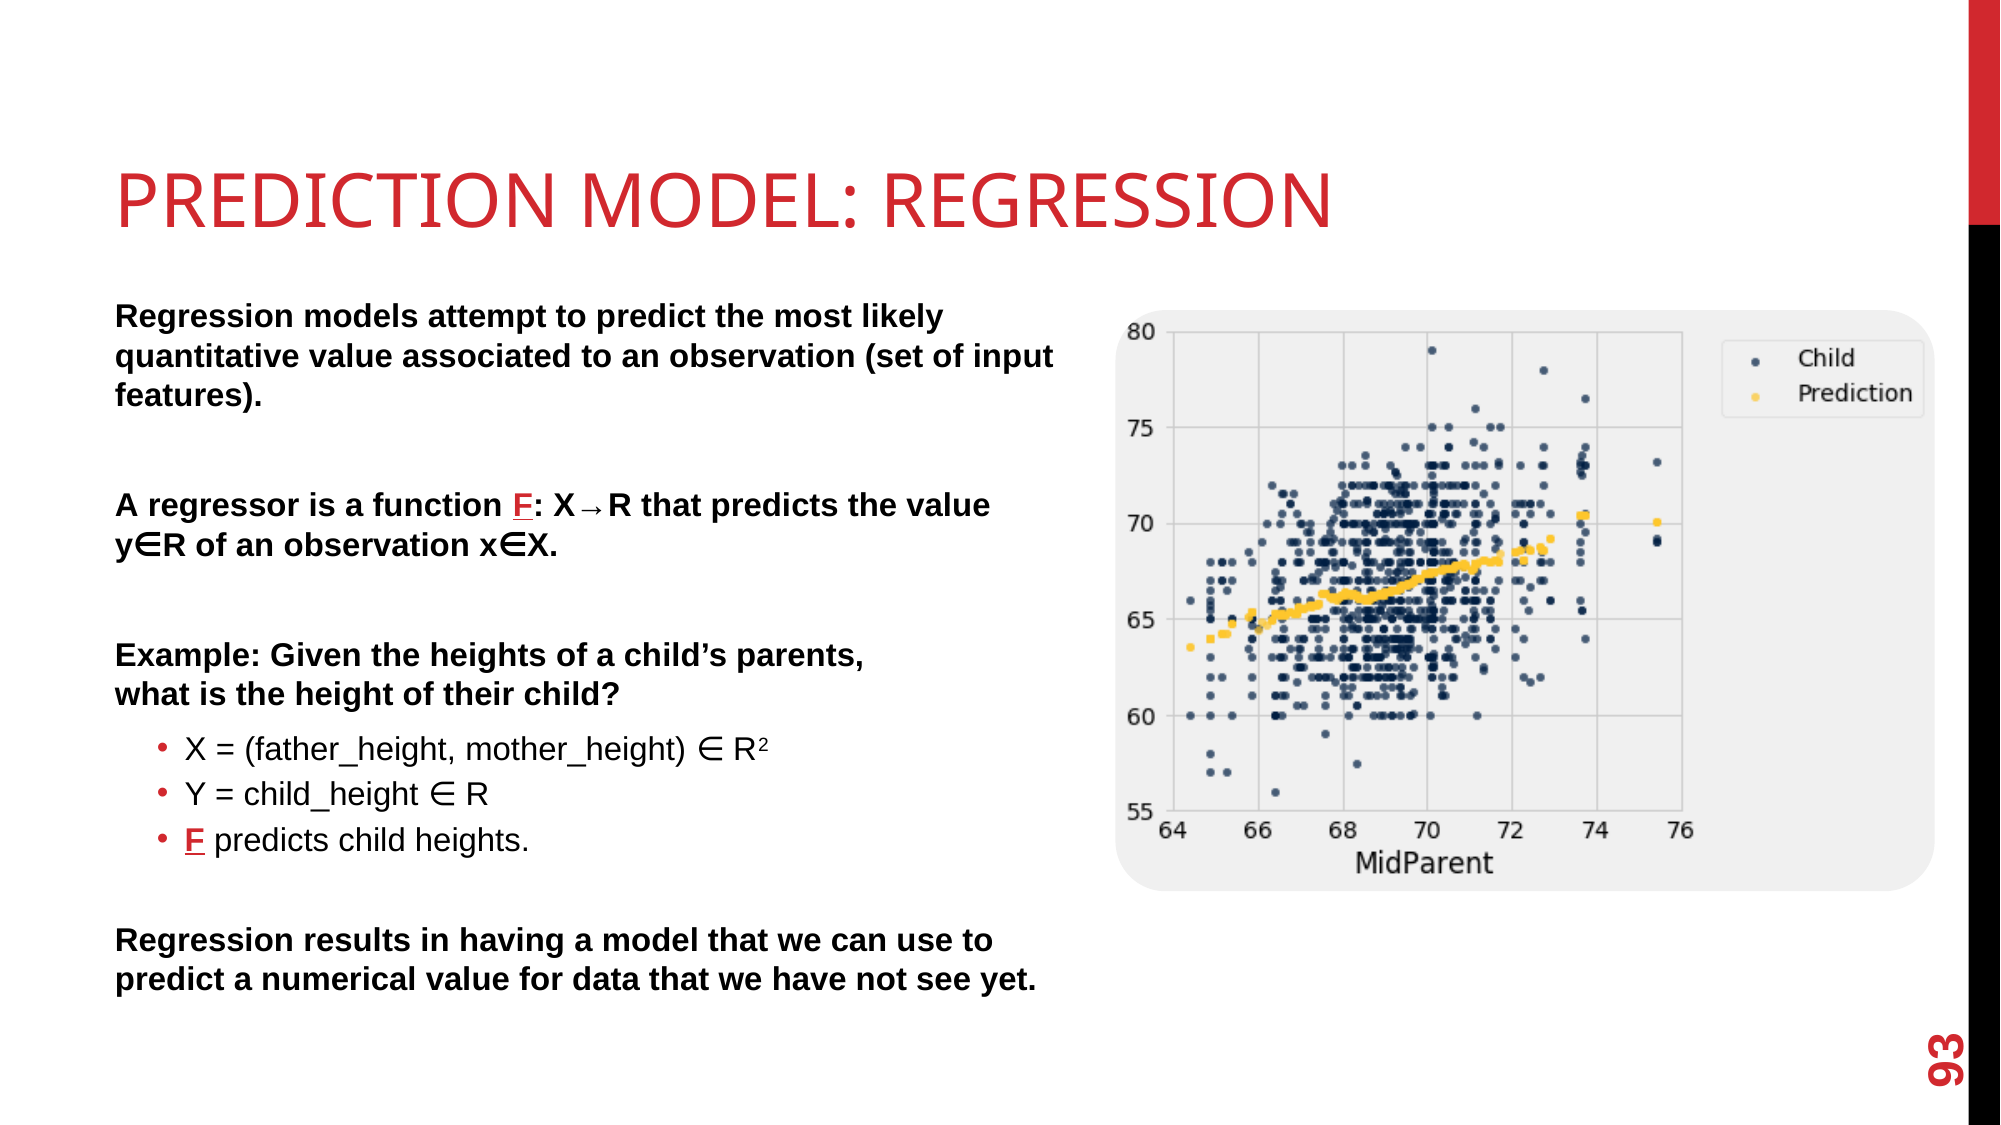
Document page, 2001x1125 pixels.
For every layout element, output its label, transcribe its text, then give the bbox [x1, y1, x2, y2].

picture [1115, 309, 1935, 892]
slide_number ‹#› [1903, 887, 1984, 1104]
title PREDICTION MODEL: REGRESSION [99, 25, 1367, 250]
list Regression models attempt to predict the most likely quantitative value associated to an observation (set of input features). A regressor is a function F: X→R that predicts the value y∈R of an observation x∈X. Example: Given the heights of a child’s parents, what is the height of their child? X = (father_height, mother_height) ∈ R2 Y = child_height ∈ R F predicts child heights. Regression results in having a model that we can use to predict a numerical value for data that we have not see yet. [99, 287, 1096, 1005]
